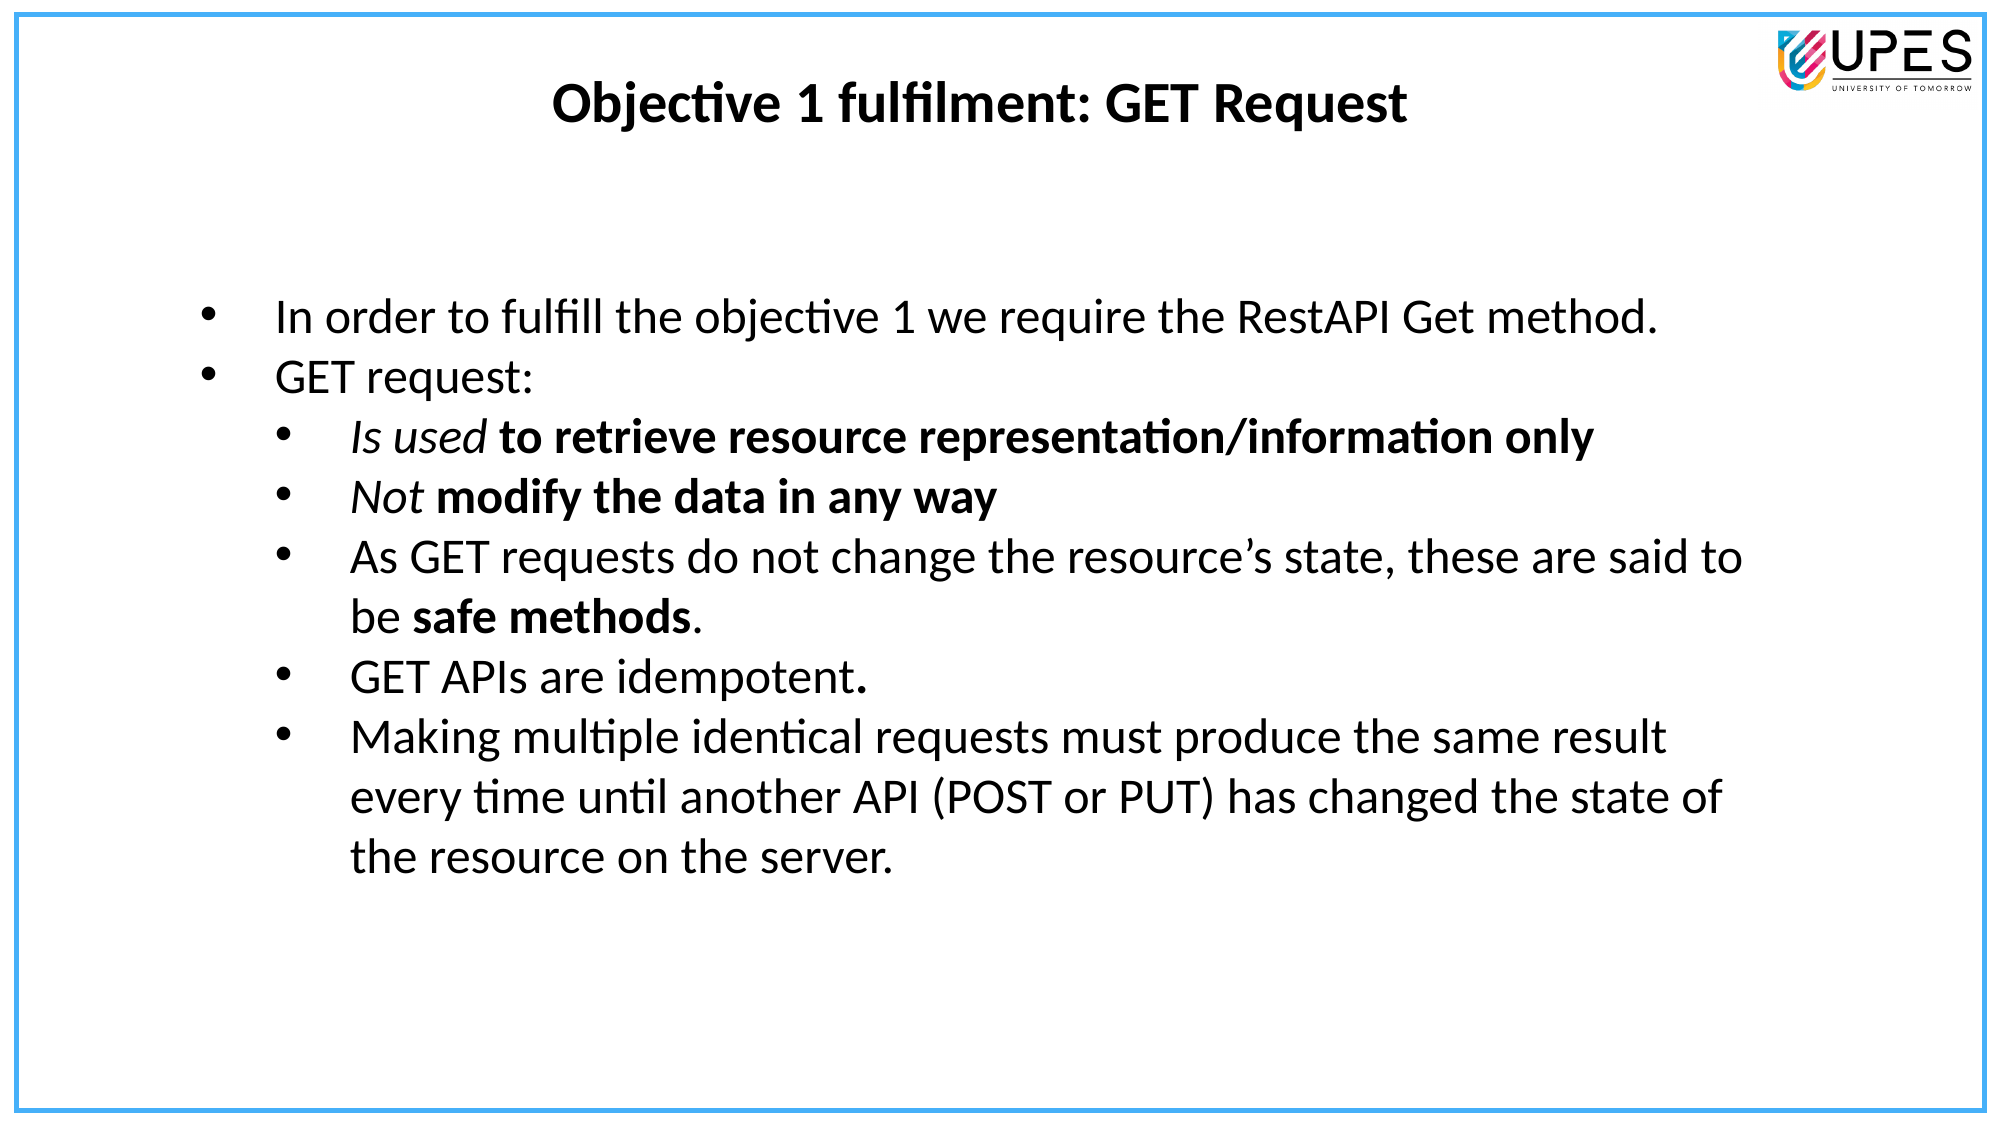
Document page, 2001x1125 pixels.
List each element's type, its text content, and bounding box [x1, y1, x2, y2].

text_box Objective 1 fulfilment: GET Request [537, 56, 1538, 142]
picture [1758, 20, 1978, 110]
text_box In order to fulfill the objective 1 we require the RestAPI Get method. GET request: Is used to retrieve resource representation/information only Not modify the data in any way As GET requests do not change the resource’s state, these are said to be safe methods. GET APIs are idempotent. Making multiple identical requests must produce the same result every time until another API (POST or PUT) has changed the state of the resource on the server. [184, 275, 1771, 891]
